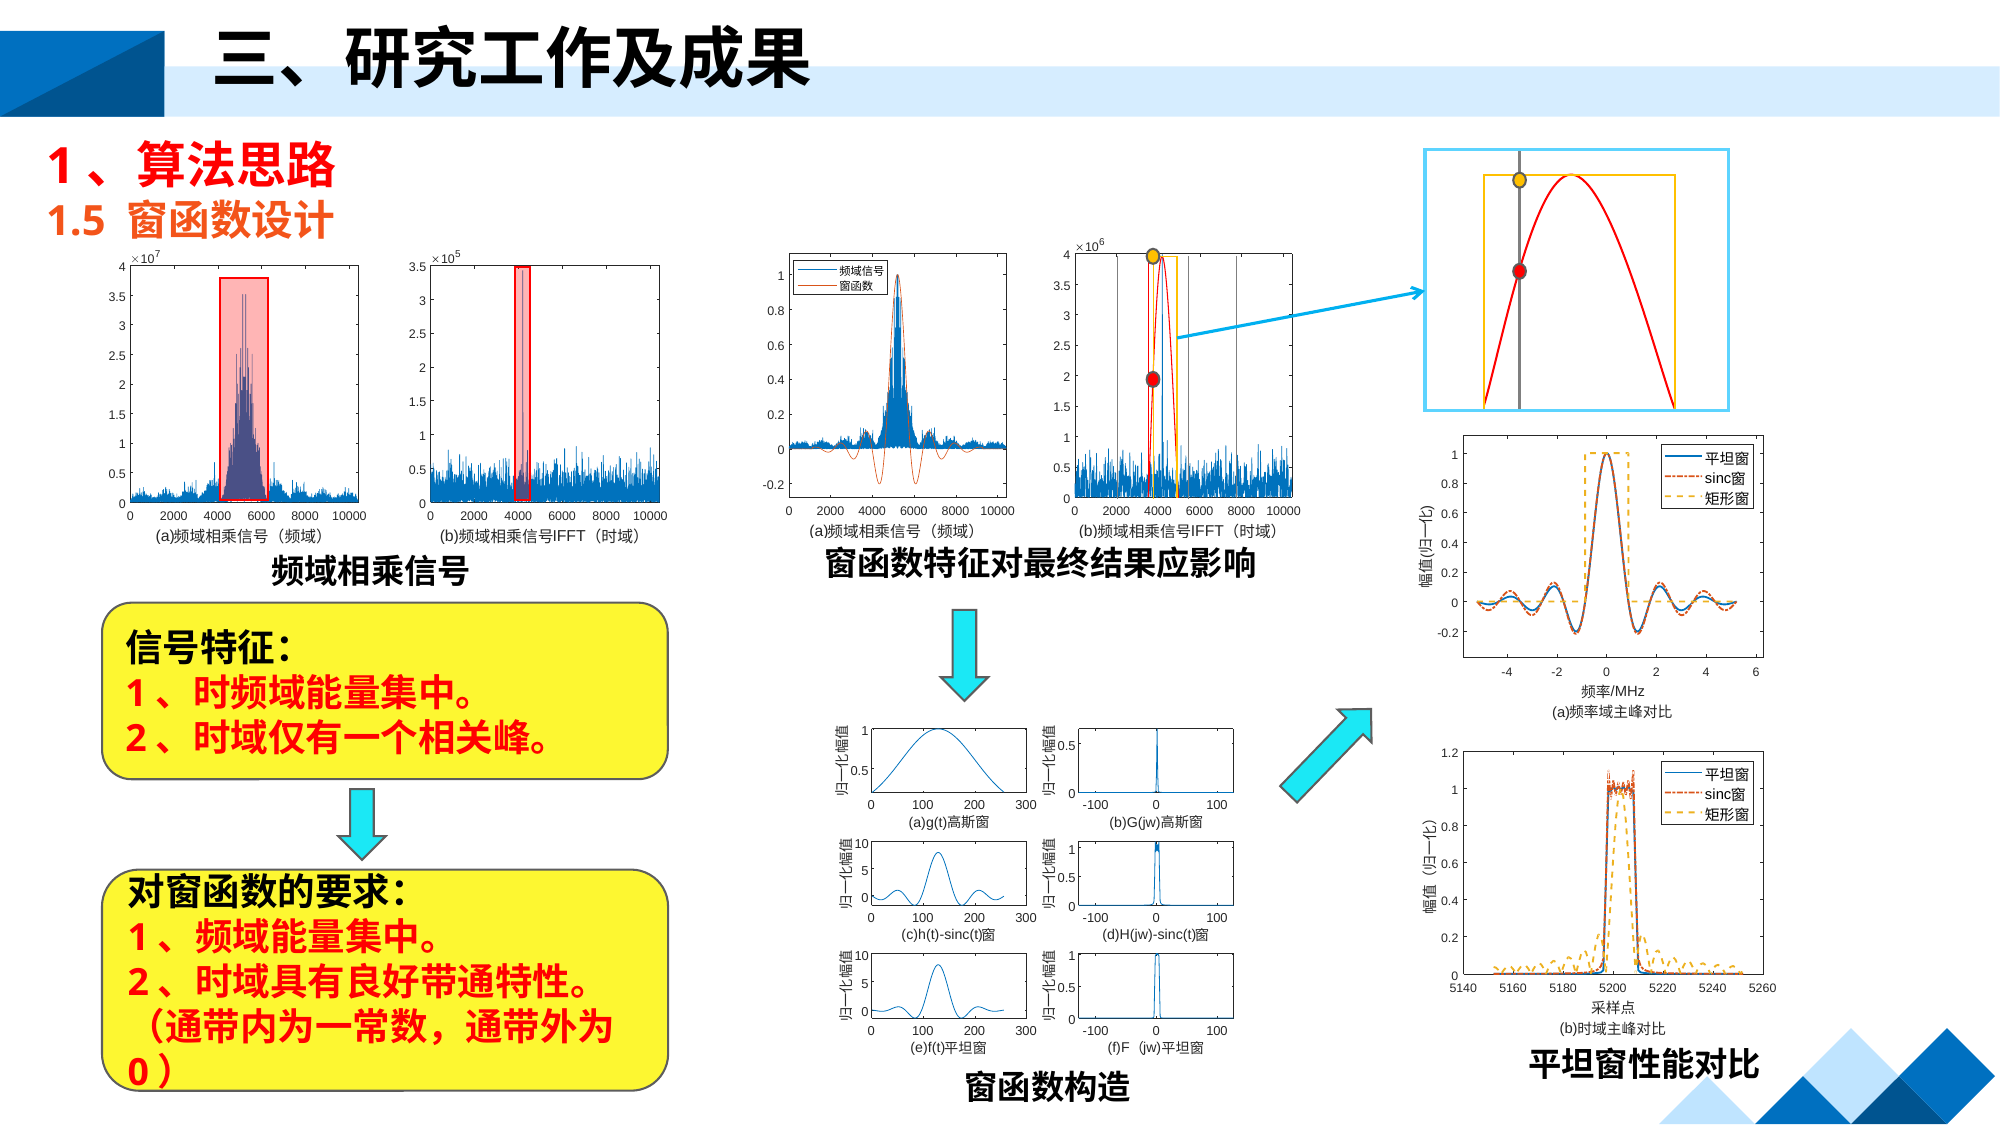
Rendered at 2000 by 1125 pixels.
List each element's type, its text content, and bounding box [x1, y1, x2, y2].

picture [1413, 385, 1799, 1052]
text_box [1280, 707, 1373, 804]
picture [810, 700, 1280, 1074]
text_box 1、算法思路 1.5 窗函数设计 [31, 126, 398, 301]
picture [101, 242, 670, 544]
text_box [938, 608, 991, 700]
text_box [1512, 171, 1519, 189]
text_box 窗函数特征对最终结果应影响 [740, 538, 1291, 590]
text_box 对窗函数的要求： 1、频域能量集中。 2、时域具有良好带通特性。 （通带内为一常数，通带外为0） [100, 868, 670, 1092]
text_box 信号特征： 1、时频域能量集中。 2、时域仅有一个相关峰。 [101, 601, 669, 781]
text_box 平坦窗性能对比 [1448, 1052, 1792, 1090]
picture [704, 230, 1353, 538]
text_box 频域相乘信号 [90, 542, 602, 598]
text_box [1520, 262, 1527, 280]
text_box 三、研究工作及成果 [196, 19, 1171, 102]
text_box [1176, 290, 1426, 339]
text_box [335, 788, 389, 862]
text_box [1520, 171, 1527, 189]
text_box [1424, 148, 1730, 385]
text_box [1512, 262, 1519, 280]
text_box 窗函数构造 [875, 1074, 1171, 1114]
